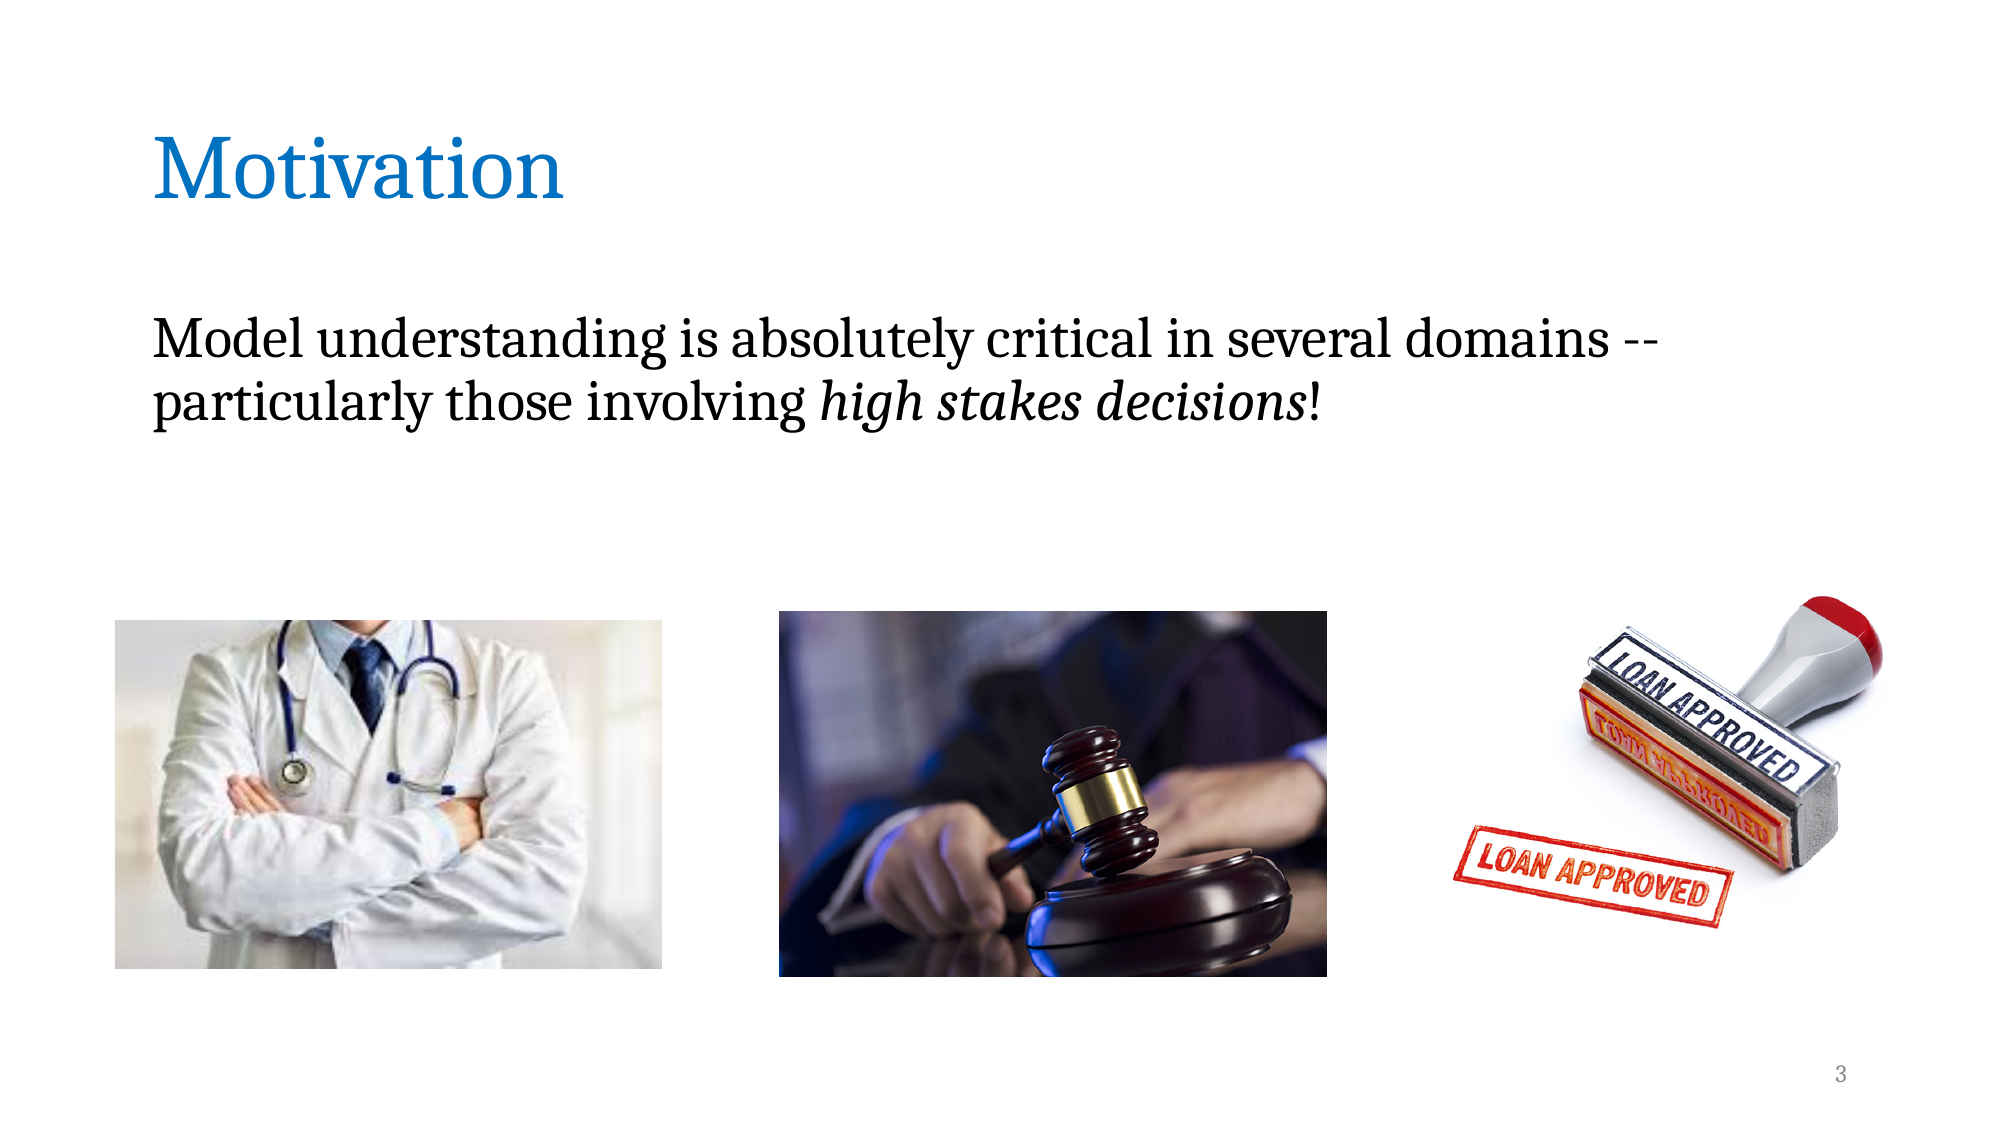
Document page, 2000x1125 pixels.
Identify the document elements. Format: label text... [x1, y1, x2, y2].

slide_number ‹#› [1412, 1042, 1862, 1103]
title Motivation [137, 59, 1863, 278]
picture [778, 611, 1327, 977]
picture [114, 620, 663, 969]
list Model understanding is absolutely critical in several domains -- particularly those involving high stakes decisions! [137, 299, 1863, 1014]
picture [1443, 586, 1894, 936]
